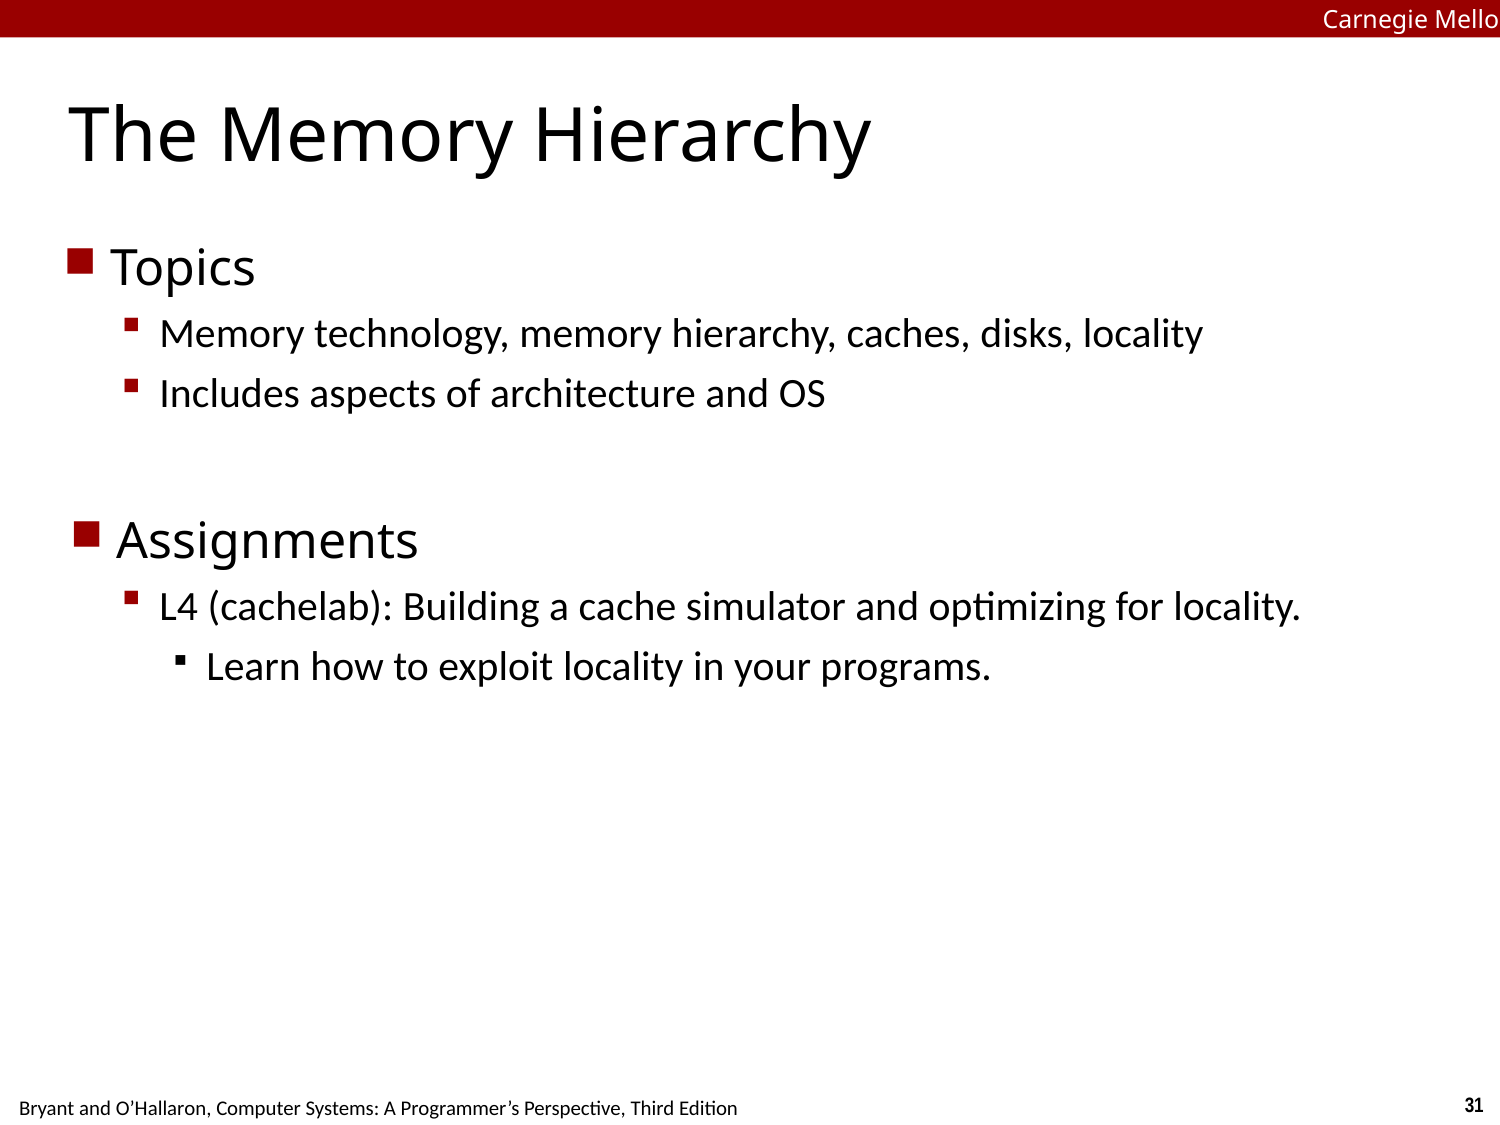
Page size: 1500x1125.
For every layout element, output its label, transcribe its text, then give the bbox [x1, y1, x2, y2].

title The Memory Hierarchy [62, 41, 1438, 222]
text_box Carnegie Mellon [1322, 3, 1500, 33]
list Topics Memory technology, memory hierarchy, caches, disks, locality Includes aspects of architecture and OS Assignments L4 (cachelab): Building a cache simulator and optimizing for locality. Learn how to exploit locality in your programs. [62, 228, 1438, 1122]
text_box [0, 0, 1500, 38]
